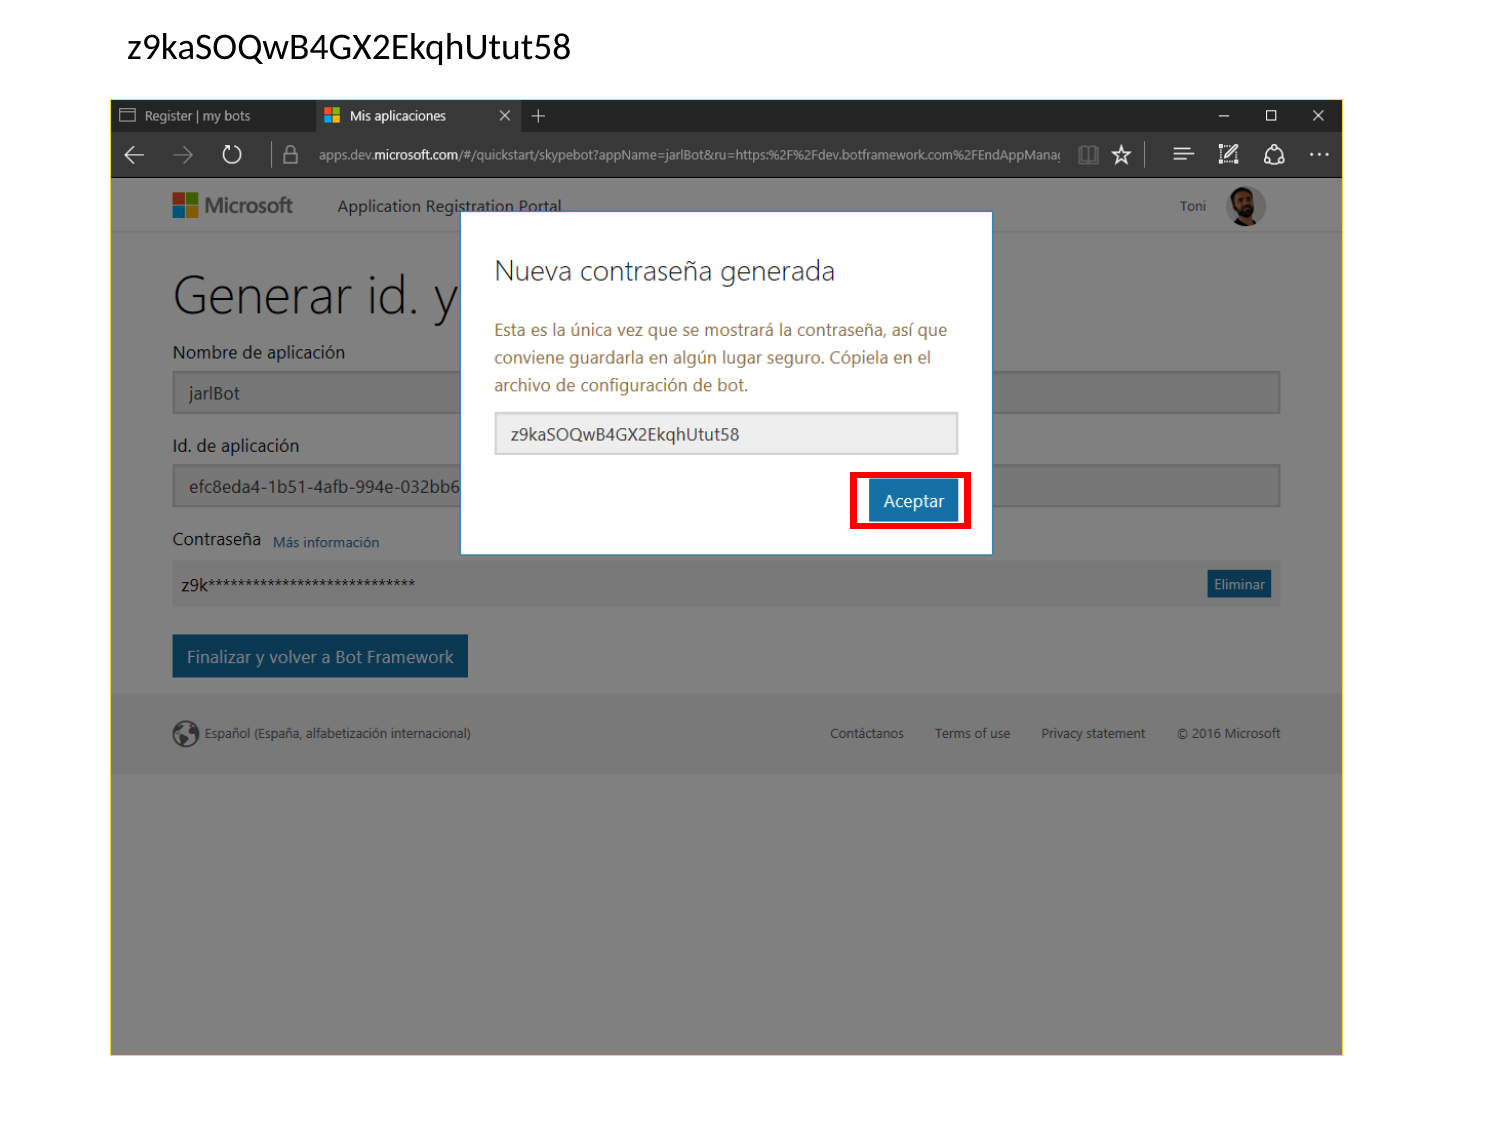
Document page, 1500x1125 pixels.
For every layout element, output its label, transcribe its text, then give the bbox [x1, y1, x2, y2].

picture [110, 99, 1343, 1056]
text_box z9kaSOQwB4GX2EkqhUtut58 [112, 14, 587, 75]
